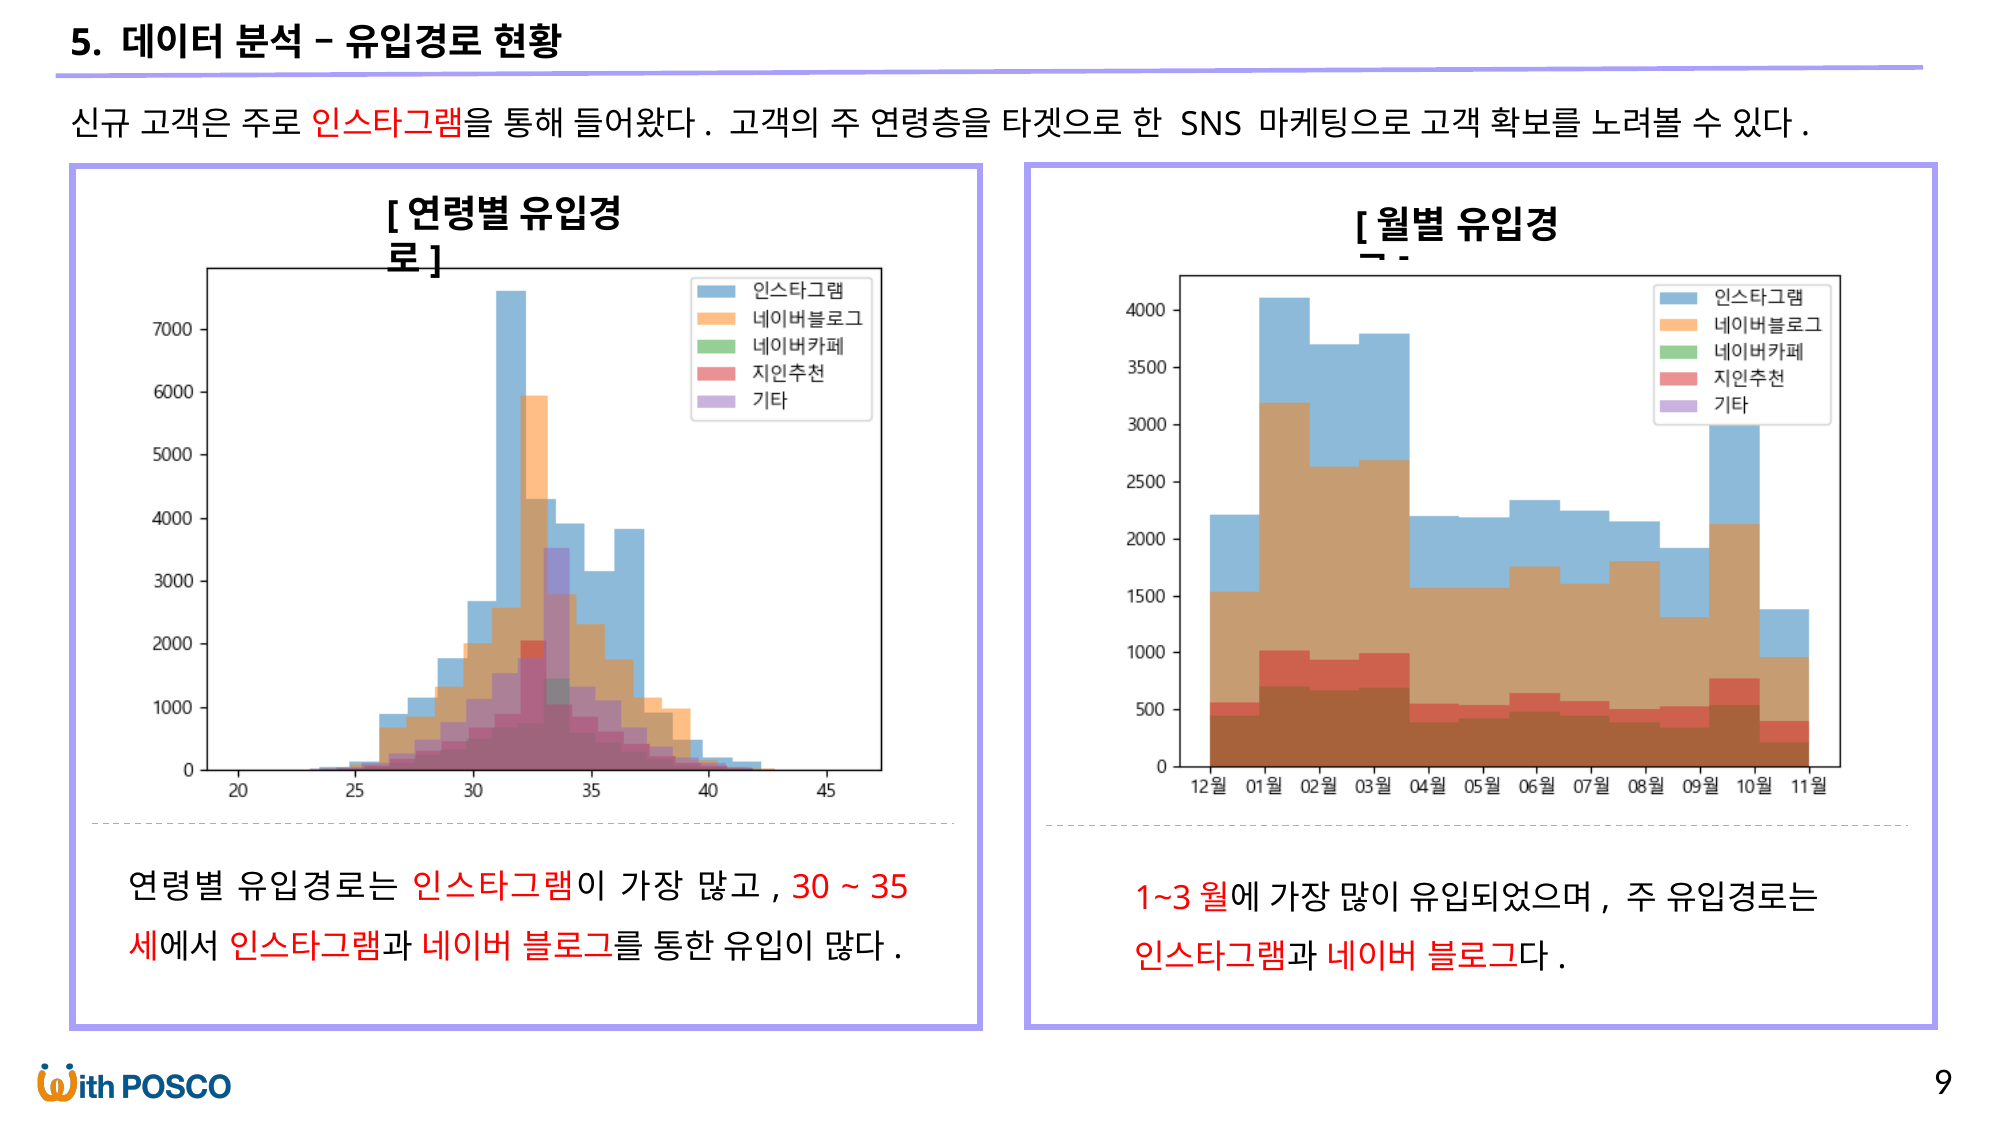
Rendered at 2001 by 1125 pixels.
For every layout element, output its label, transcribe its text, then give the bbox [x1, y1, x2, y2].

text_box [1427, 66, 1924, 71]
text_box [월별 유입경로] [1340, 193, 1623, 260]
picture [36, 1062, 232, 1103]
text_box 신규 고객은 주로 인스타그램을 통해 들어왔다. 고객의 주 연령층을 타겟으로 한 SNS 마케팅으로 고객 확보를 노려볼 수 있다. [55, 95, 1923, 154]
text_box [72, 165, 981, 1029]
text_box 1~3월에 가장 많이 유입되었으며, 주 유입경로는 인스타그램과 네이버 블로그다. [1119, 826, 1835, 1005]
text_box [연령별 유입경로] [371, 183, 682, 243]
picture [143, 259, 889, 804]
text_box [1026, 164, 1936, 1028]
text_box 연령별 유입경로는 인스타그램이 가장 많고, 30 ~ 35세에서 인스타그램과 네이버 블로그를 통한 유입이 많다. [114, 824, 932, 988]
picture [1115, 260, 1847, 804]
text_box 9 [1820, 1050, 1968, 1110]
text_box 5. 데이터 분석 – 유입경로 현황 [55, 12, 1427, 74]
